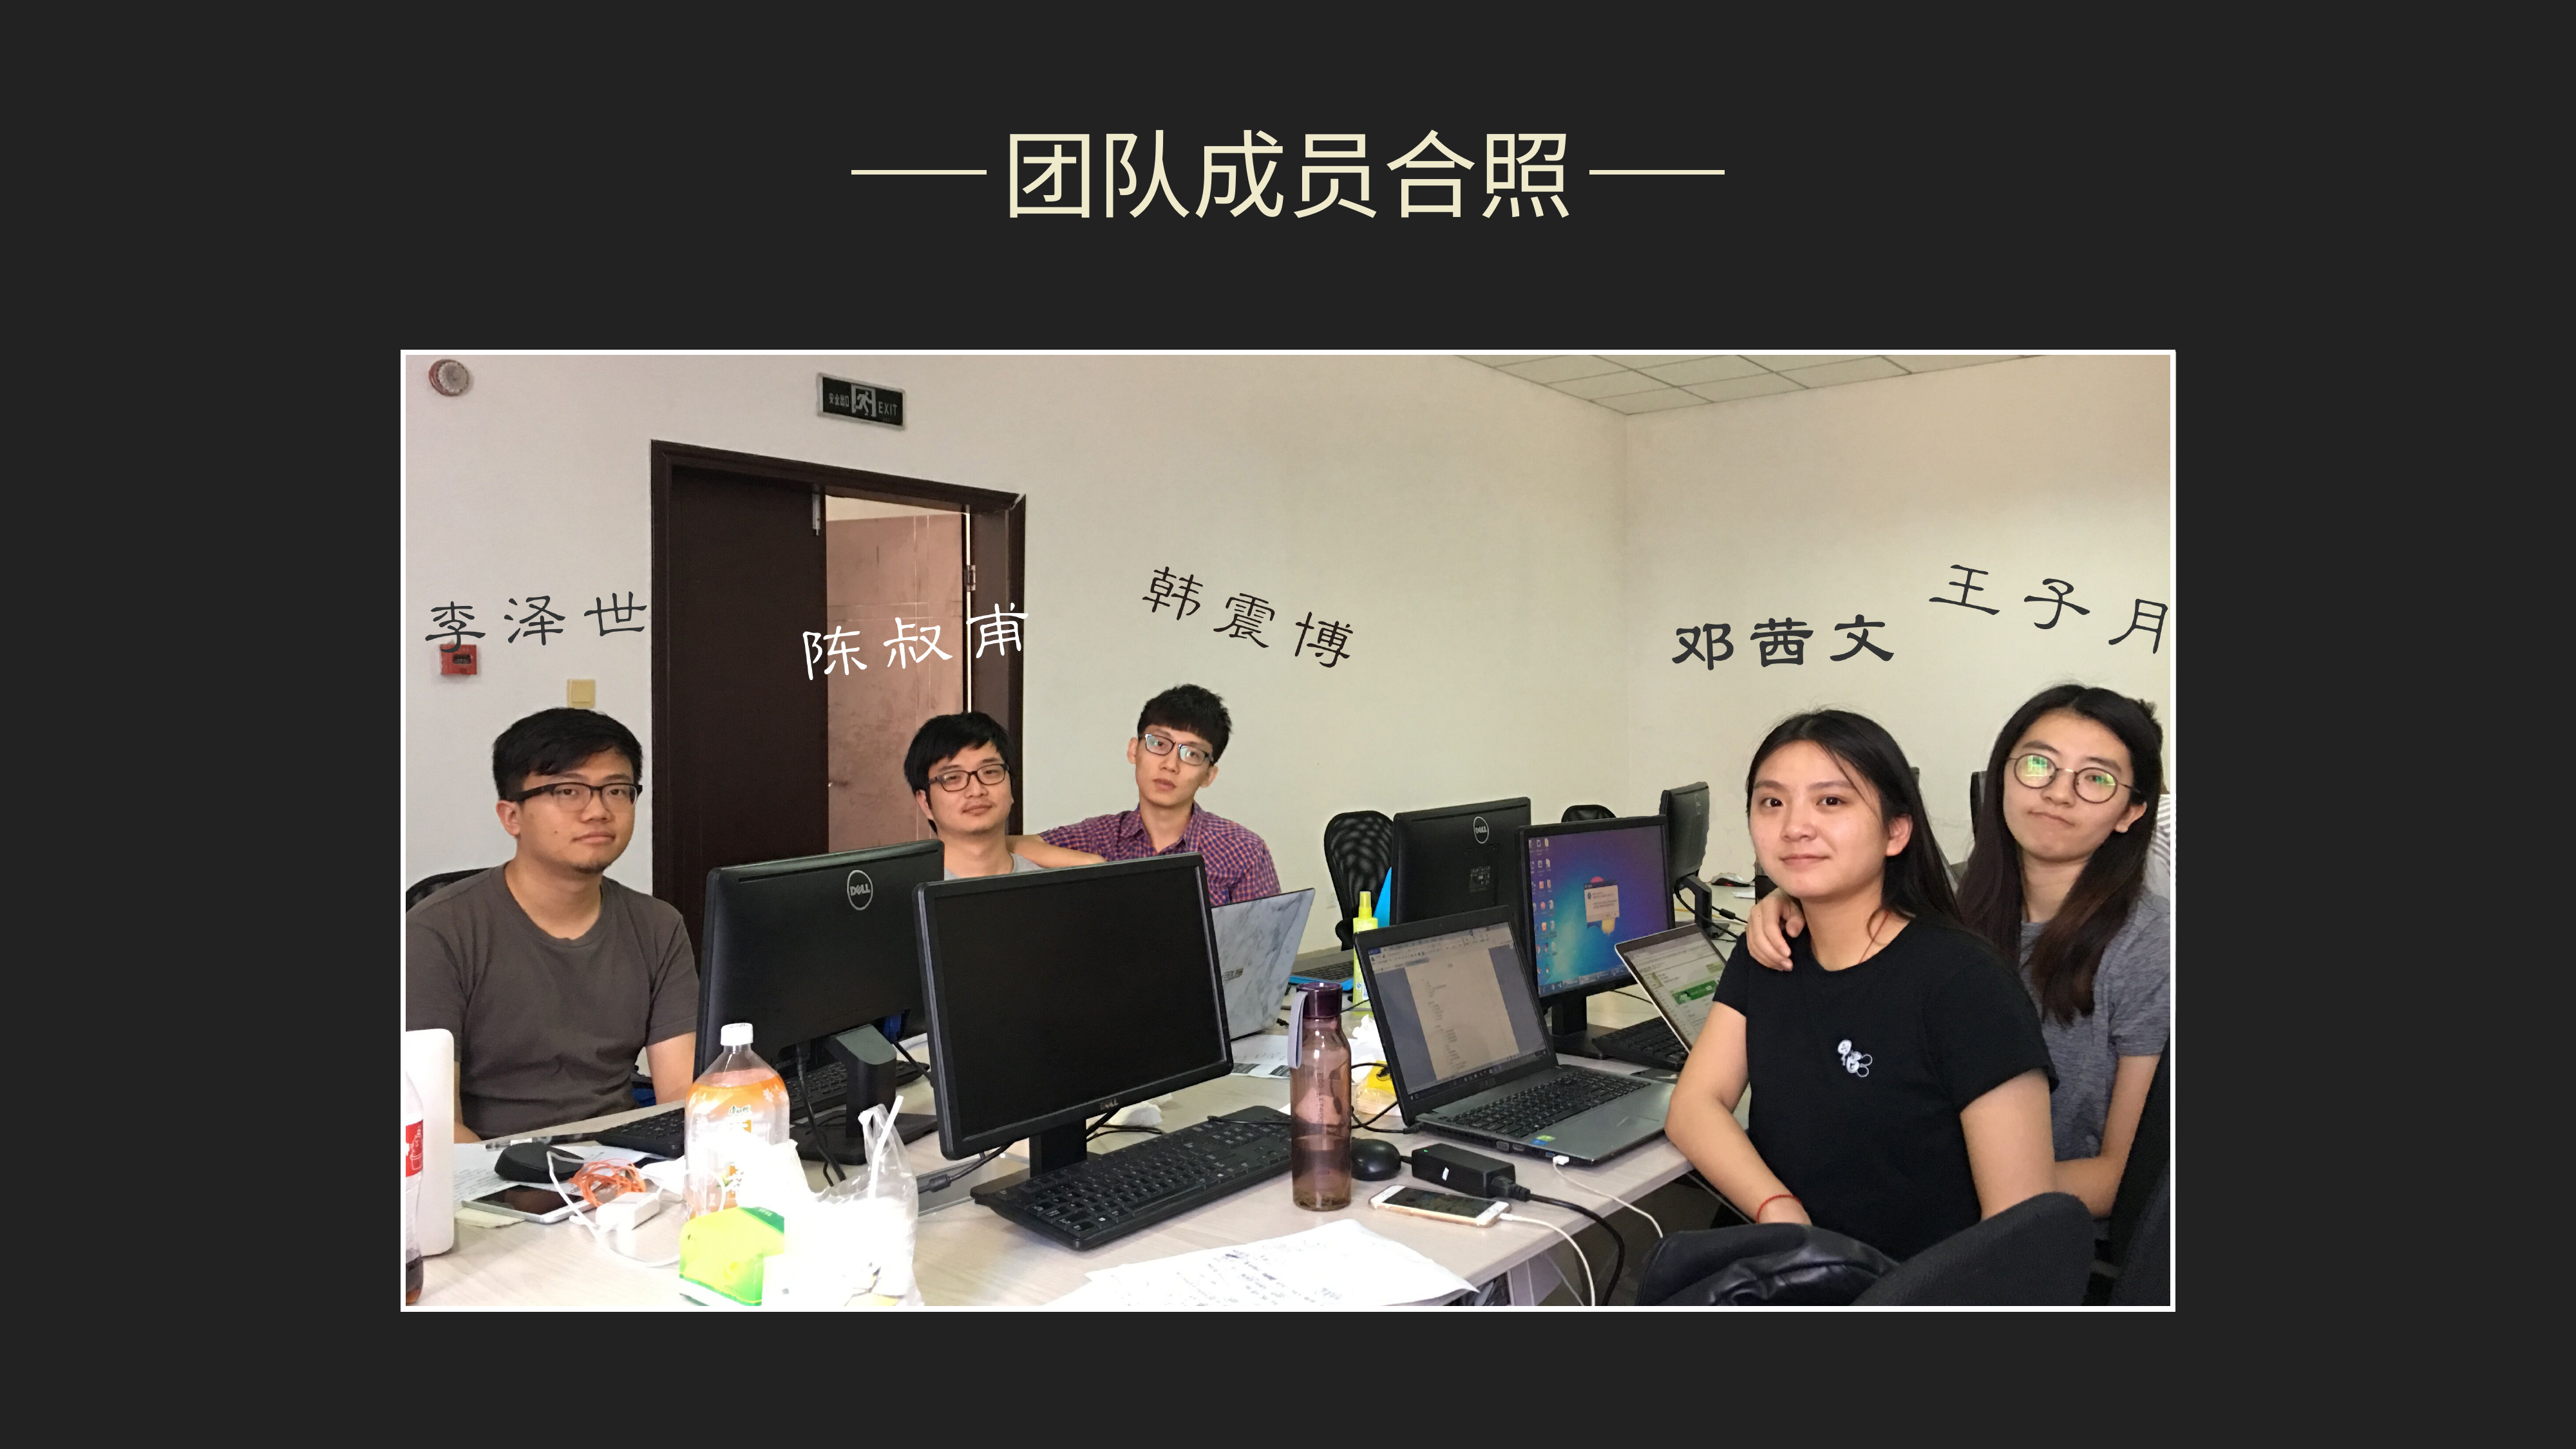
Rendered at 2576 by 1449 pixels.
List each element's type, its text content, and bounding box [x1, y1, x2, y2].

text_box 团队成员合照 [990, 109, 1586, 235]
picture [402, 352, 2177, 1309]
